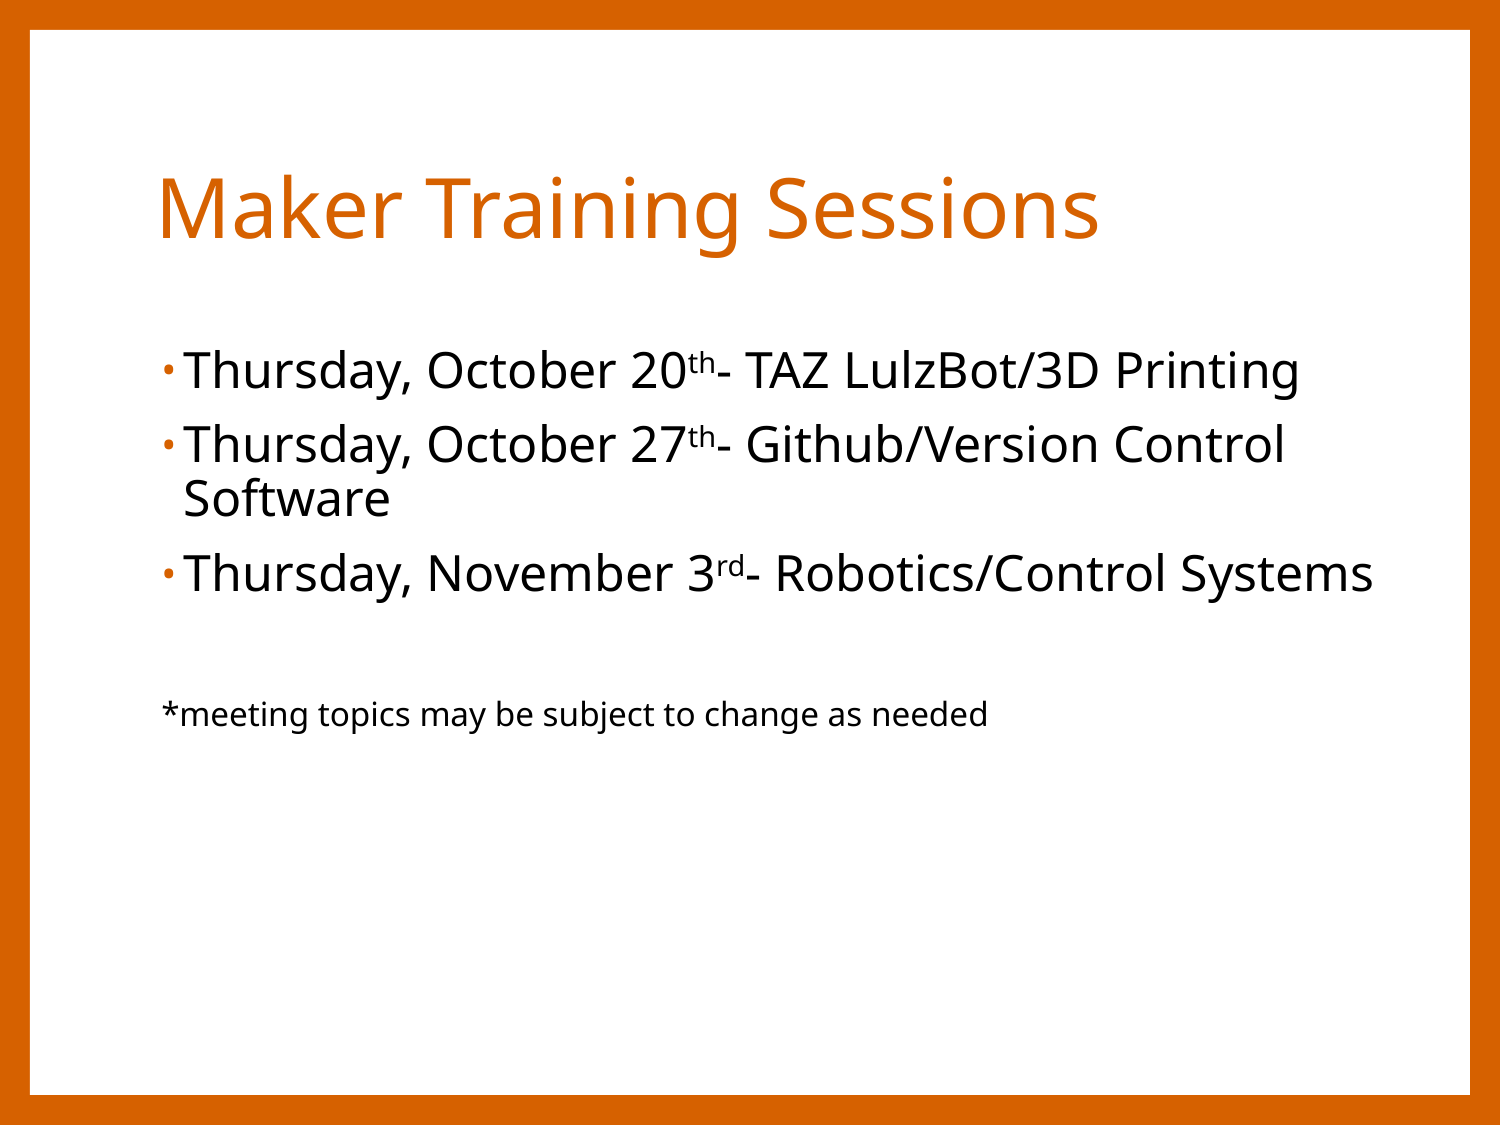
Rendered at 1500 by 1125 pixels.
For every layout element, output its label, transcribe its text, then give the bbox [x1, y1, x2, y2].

title Maker Training Sessions [140, 99, 1356, 323]
list Thursday, October 20th- TAZ LulzBot/3D Printing Thursday, October 27th- Github/Version Control Software Thursday, November 3rd- Robotics/Control Systems *meeting topics may be subject to change as needed [140, 337, 1414, 1000]
